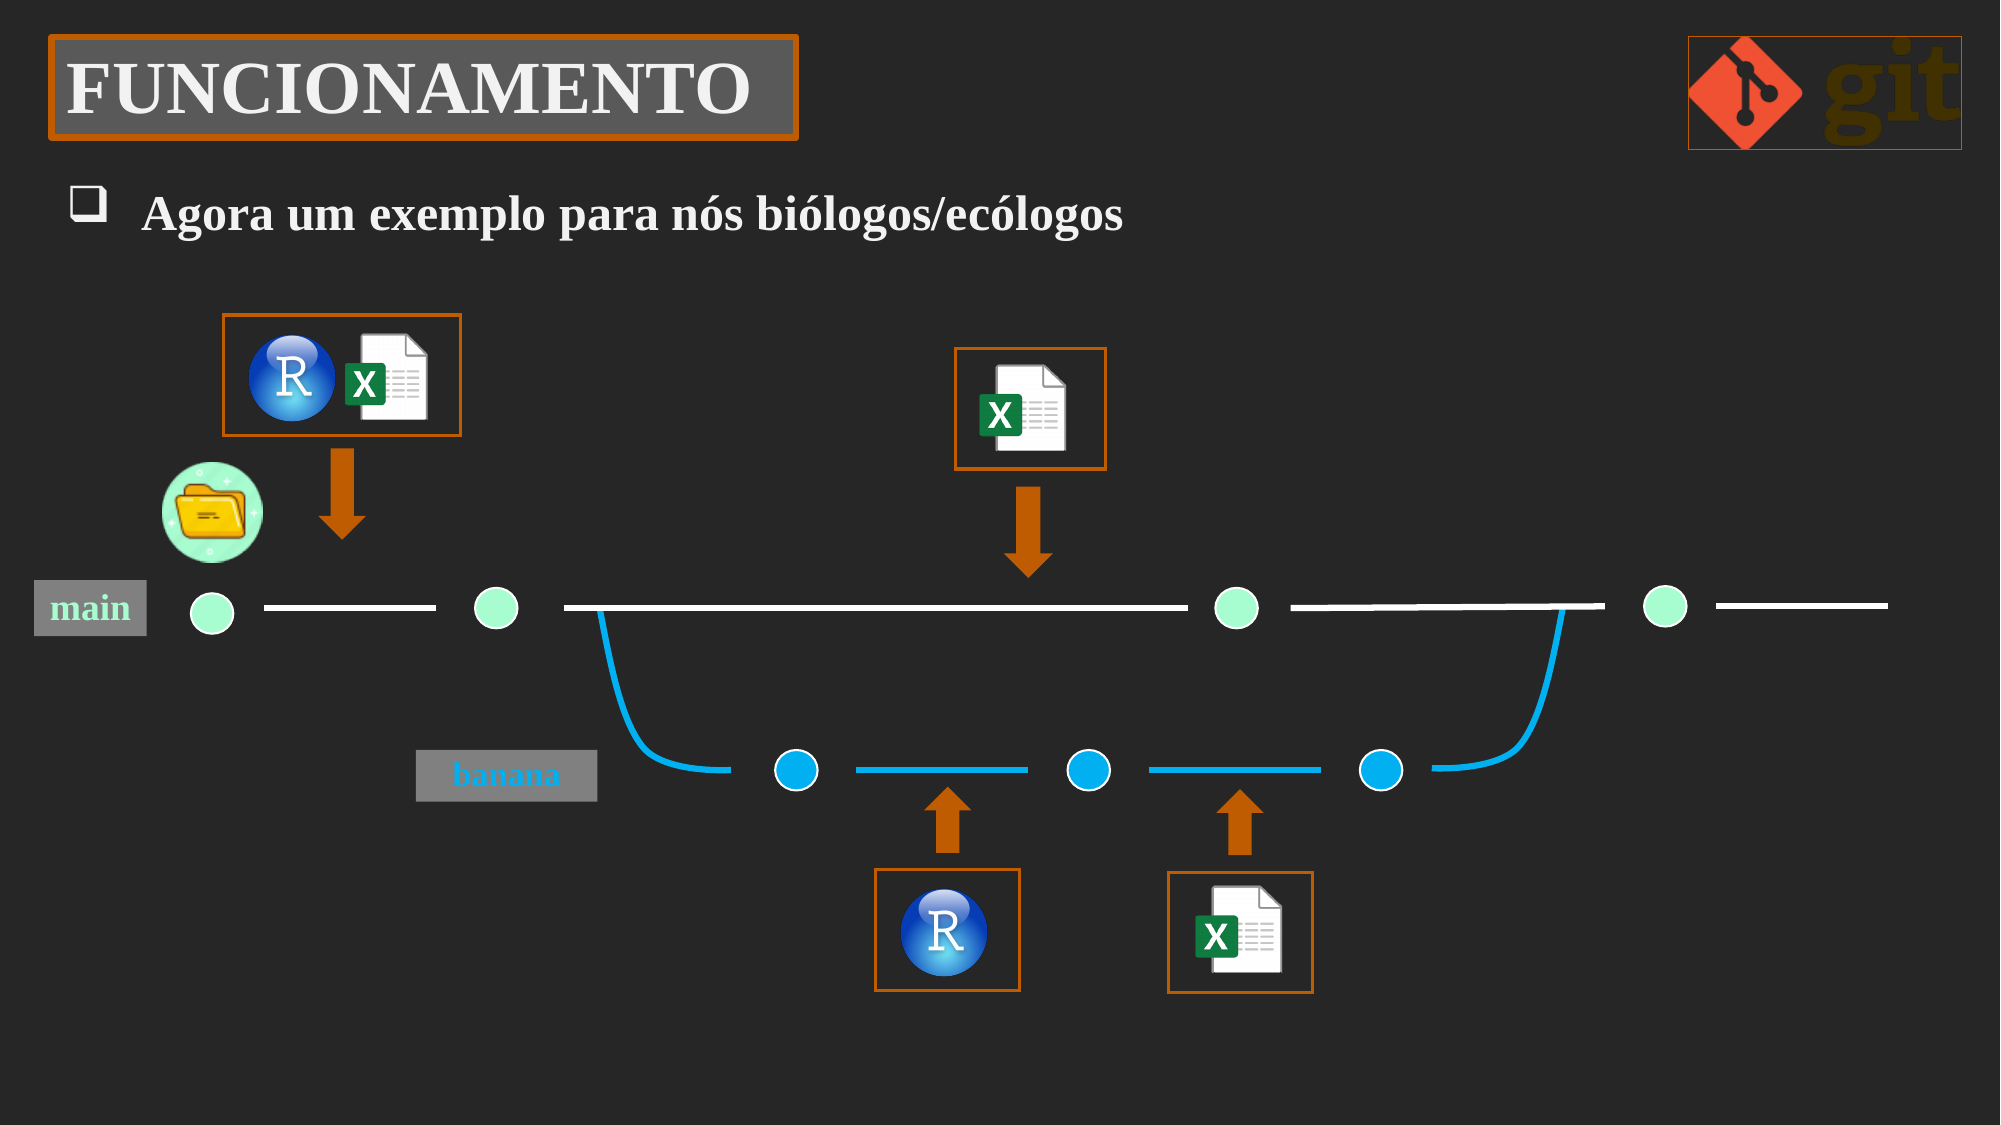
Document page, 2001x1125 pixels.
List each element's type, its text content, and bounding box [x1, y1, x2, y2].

text_box Agora um exemplo para nós biólogos/ecólogos [51, 179, 1554, 620]
text_box FUNCIONAMENTO [51, 37, 797, 138]
text_box main [34, 580, 147, 637]
picture [1688, 36, 1962, 150]
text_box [162, 314, 1889, 993]
